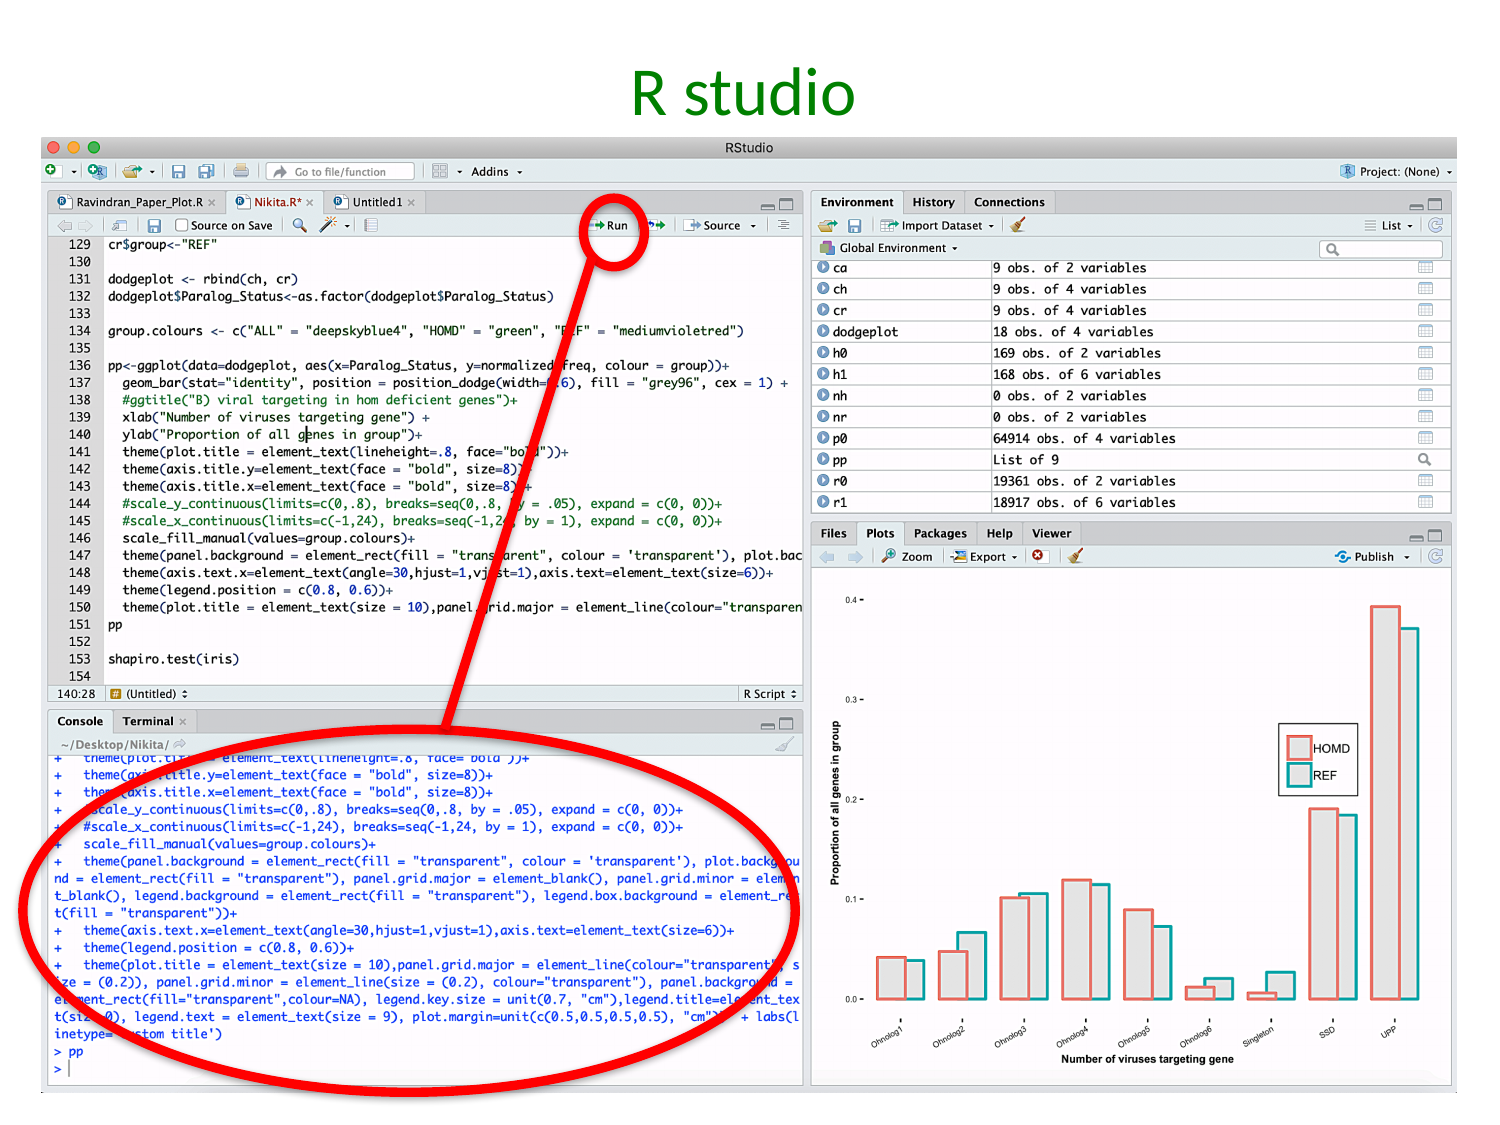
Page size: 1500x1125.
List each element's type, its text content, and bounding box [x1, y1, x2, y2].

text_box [444, 256, 593, 730]
text_box [22, 862, 36, 960]
picture [41, 137, 1457, 1093]
text_box R studio [615, 39, 872, 137]
